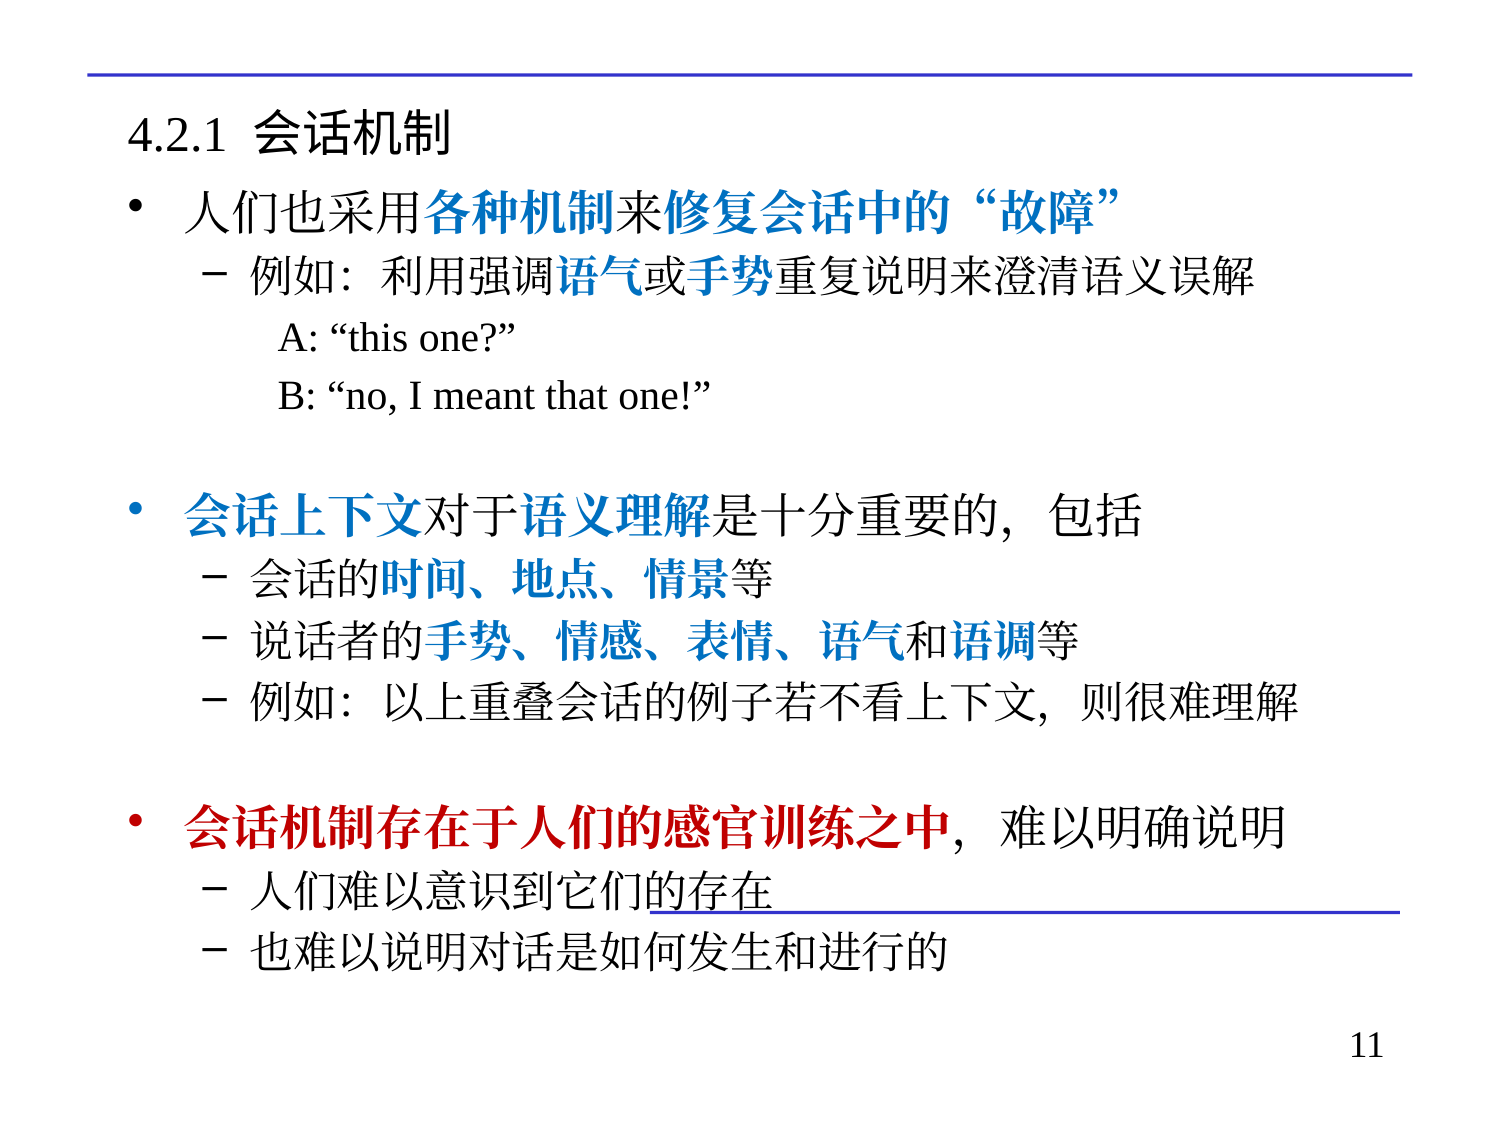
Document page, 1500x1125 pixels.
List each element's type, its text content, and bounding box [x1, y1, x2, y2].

title 4.2.1 会话机制 [112, 87, 1388, 174]
list 人们也采用各种机制来修复会话中的“故障” 例如：利用强调语气或手势重复说明来澄清语义误解 A: “this one?” B: “no, I meant that one!” 会话上下文对于语义理解是十分重要的，包括 会话的时间、地点、情景等 说话者的手势、情感、表情、语气和语调等 例如：以上重叠会话的例子若不看上下文，则很难理解 会话机制存在于人们的感官训练之中，难以明确说明 人们难以意识到它们的存在 也难以说明对话是如何发生和进行的 [112, 174, 1388, 900]
slide_number 11 [1087, 1012, 1401, 1088]
